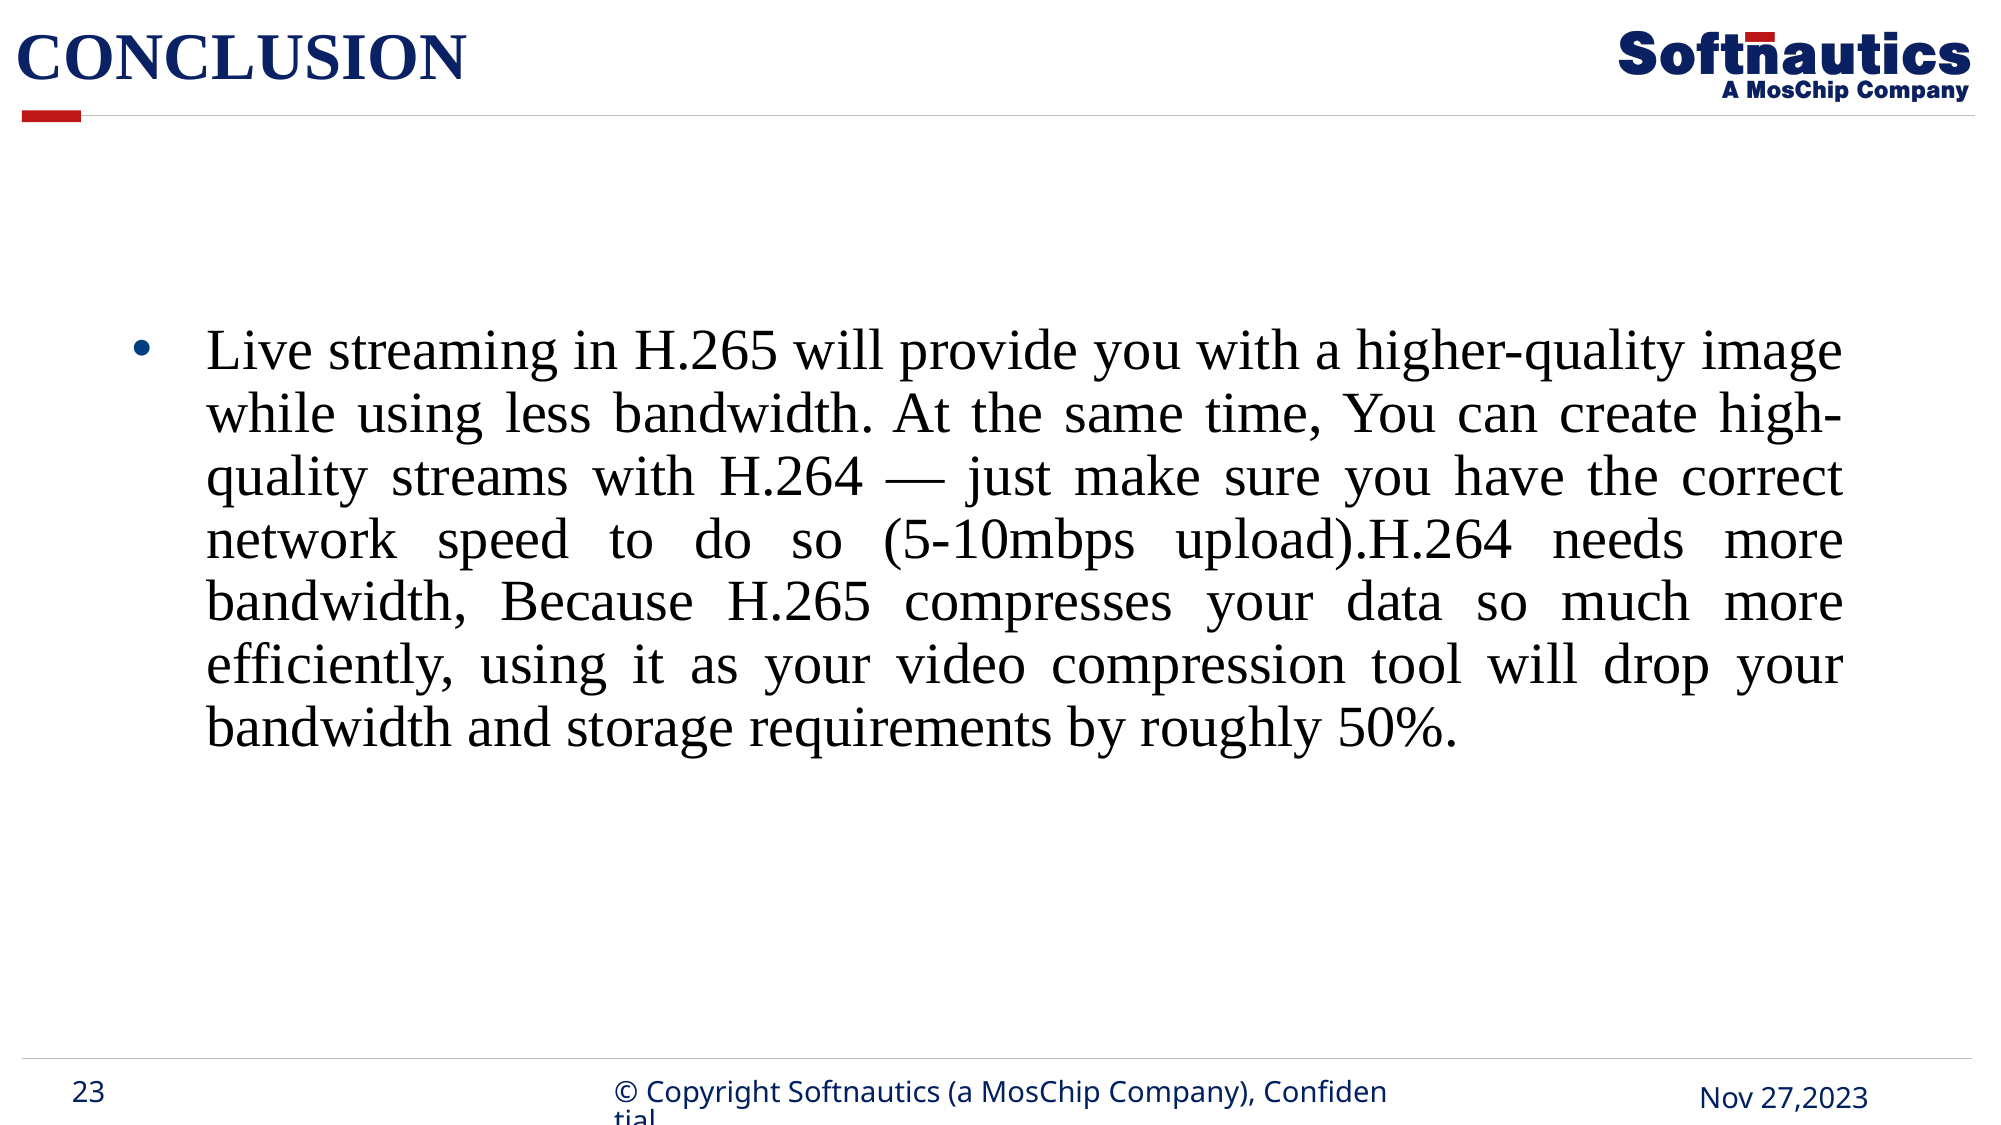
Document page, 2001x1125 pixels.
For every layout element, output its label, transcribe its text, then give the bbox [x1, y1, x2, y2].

footer © Copyright Softnautics (a MosChip Company), Confidential [599, 1063, 1411, 1124]
list Live streaming in H.265 will provide you with a higher-quality image while using less bandwidth. At the same time, You can create high-quality streams with H.264 — just make sure you have the correct network speed to do so (5-10mbps upload).H.264 needs more bandwidth, Because H.265 compresses your data so much more efficiently, using it as your video compression tool will drop your bandwidth and storage requirements by roughly 50%. [116, 311, 1860, 1024]
title CONCLUSION [0, 9, 2000, 107]
slide_number 23 [4, 1063, 173, 1124]
text_box Nov 27,2023 [1651, 1077, 1917, 1117]
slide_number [1667, 1063, 2000, 1125]
